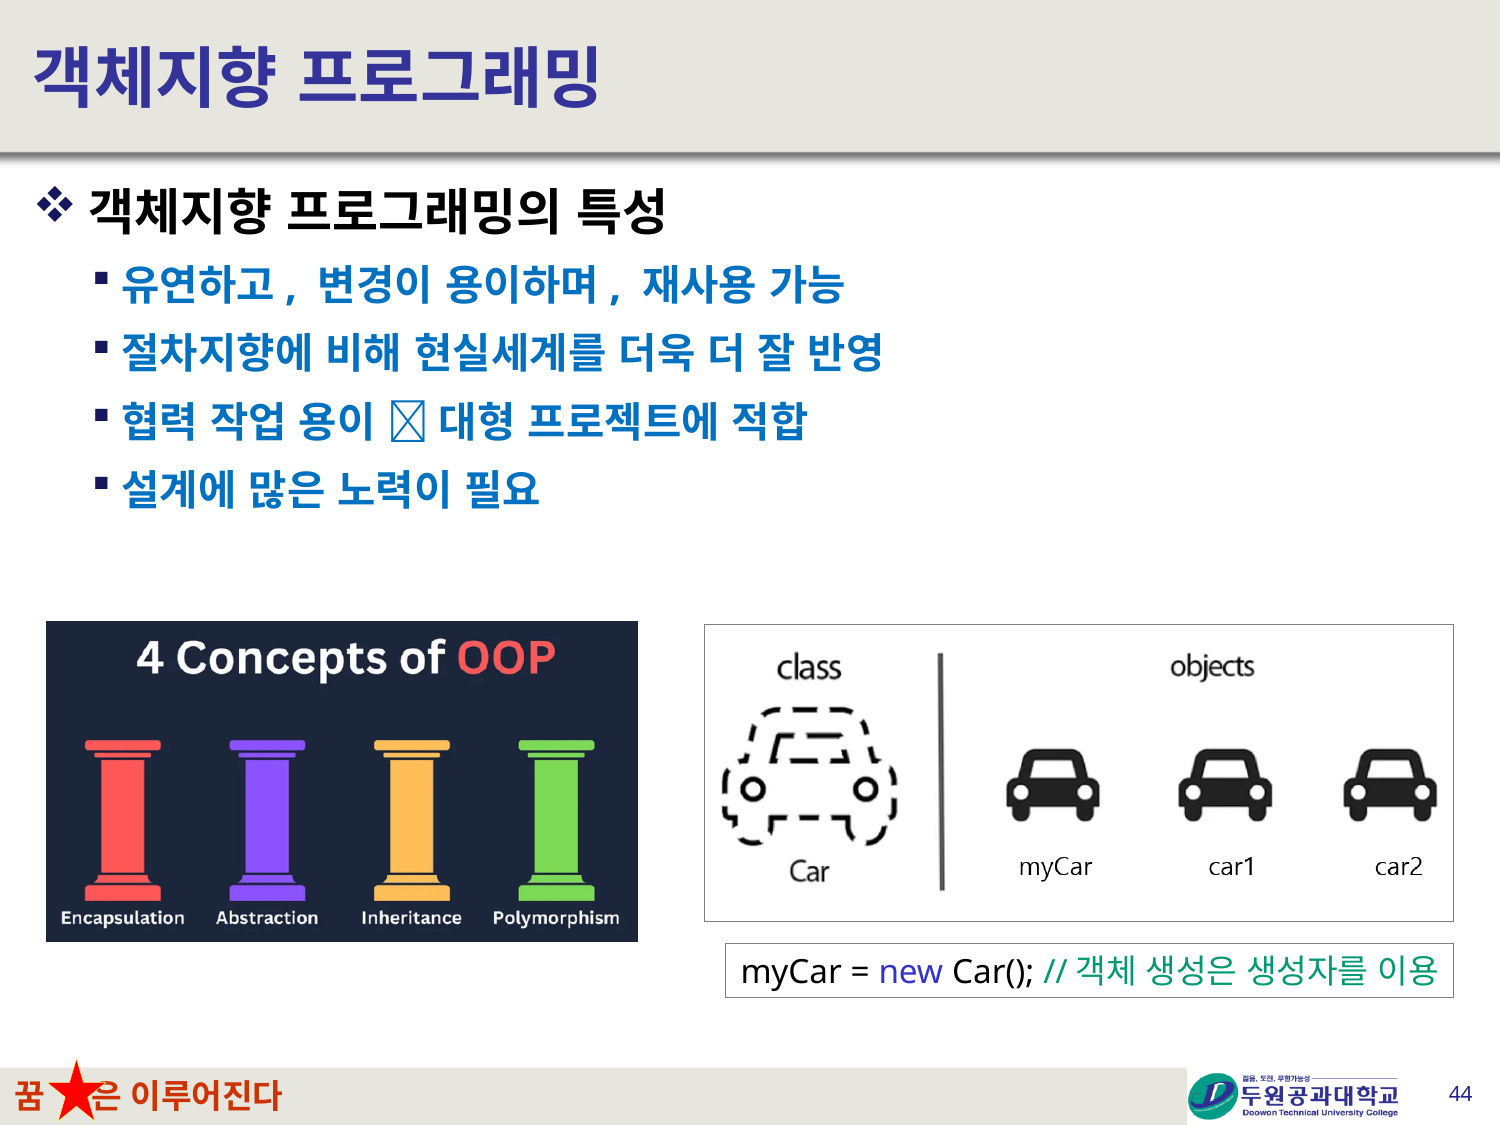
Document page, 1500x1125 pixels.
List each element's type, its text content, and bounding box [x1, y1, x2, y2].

text_box myCar = new Car(); //객체 생성은 생성자를 이용 [725, 943, 1454, 998]
picture [46, 621, 638, 942]
slide_number 44 [1399, 1071, 1488, 1119]
picture [703, 623, 1454, 922]
picture [100, 1085, 113, 1090]
title 객체지향 프로그래밍 [17, 8, 1483, 142]
picture [0, 1066, 1400, 1125]
list 객체지향 프로그래밍의 특성 유연하고, 변경이 용이하며, 재사용 가능 절차지향에 비해 현실세계를 더욱 더 잘 반영 협력 작업 용이  대형 프로젝트에 적합 설계에 많은 노력이 필요 [17, 160, 1487, 1067]
picture [0, 0, 1500, 173]
